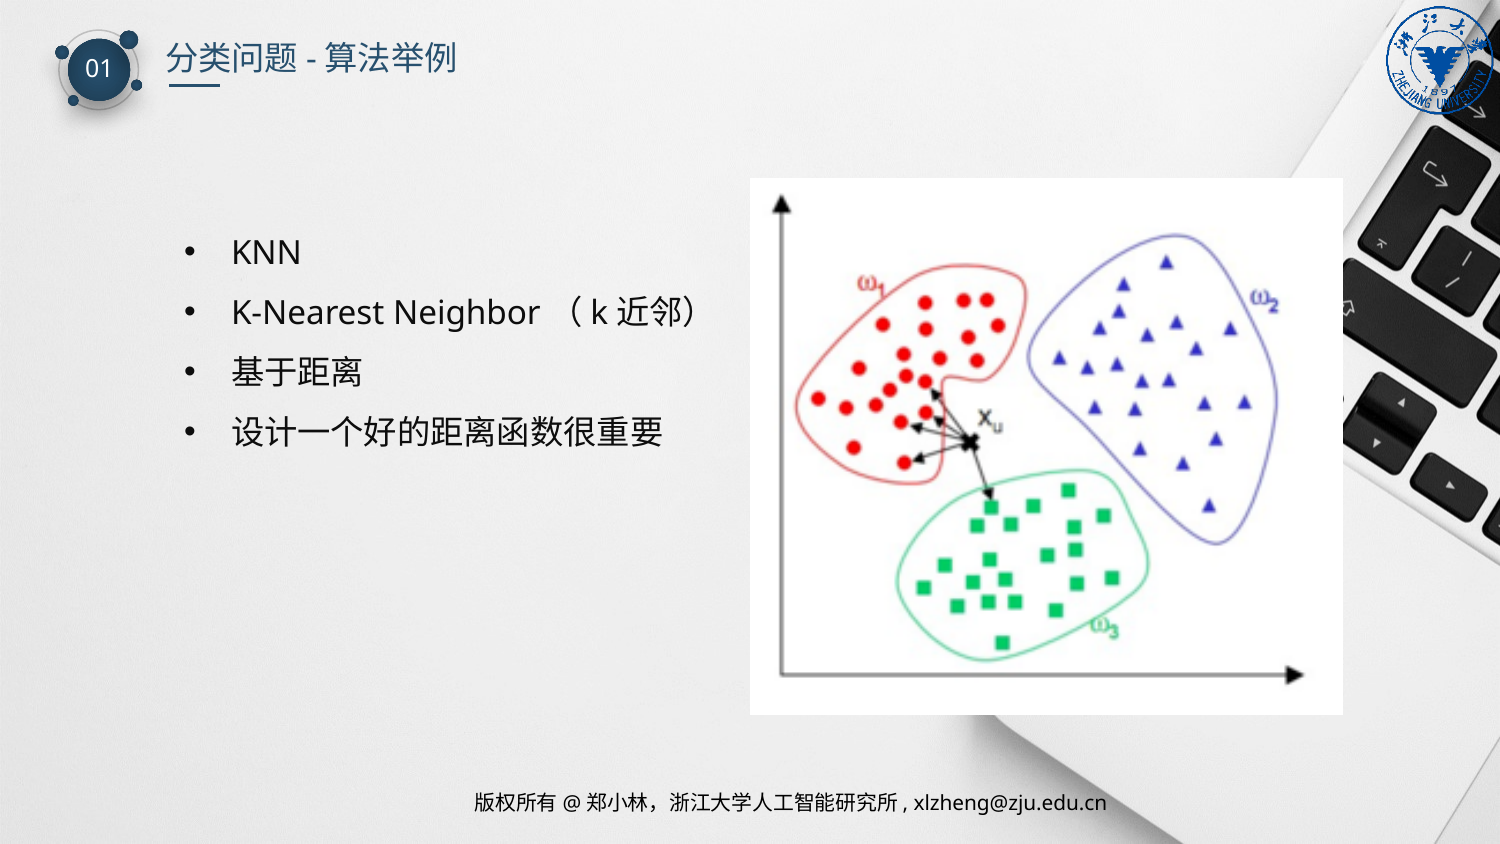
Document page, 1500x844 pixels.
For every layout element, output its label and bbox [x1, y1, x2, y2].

text_box [55, 30, 143, 110]
picture [0, 0, 1500, 844]
